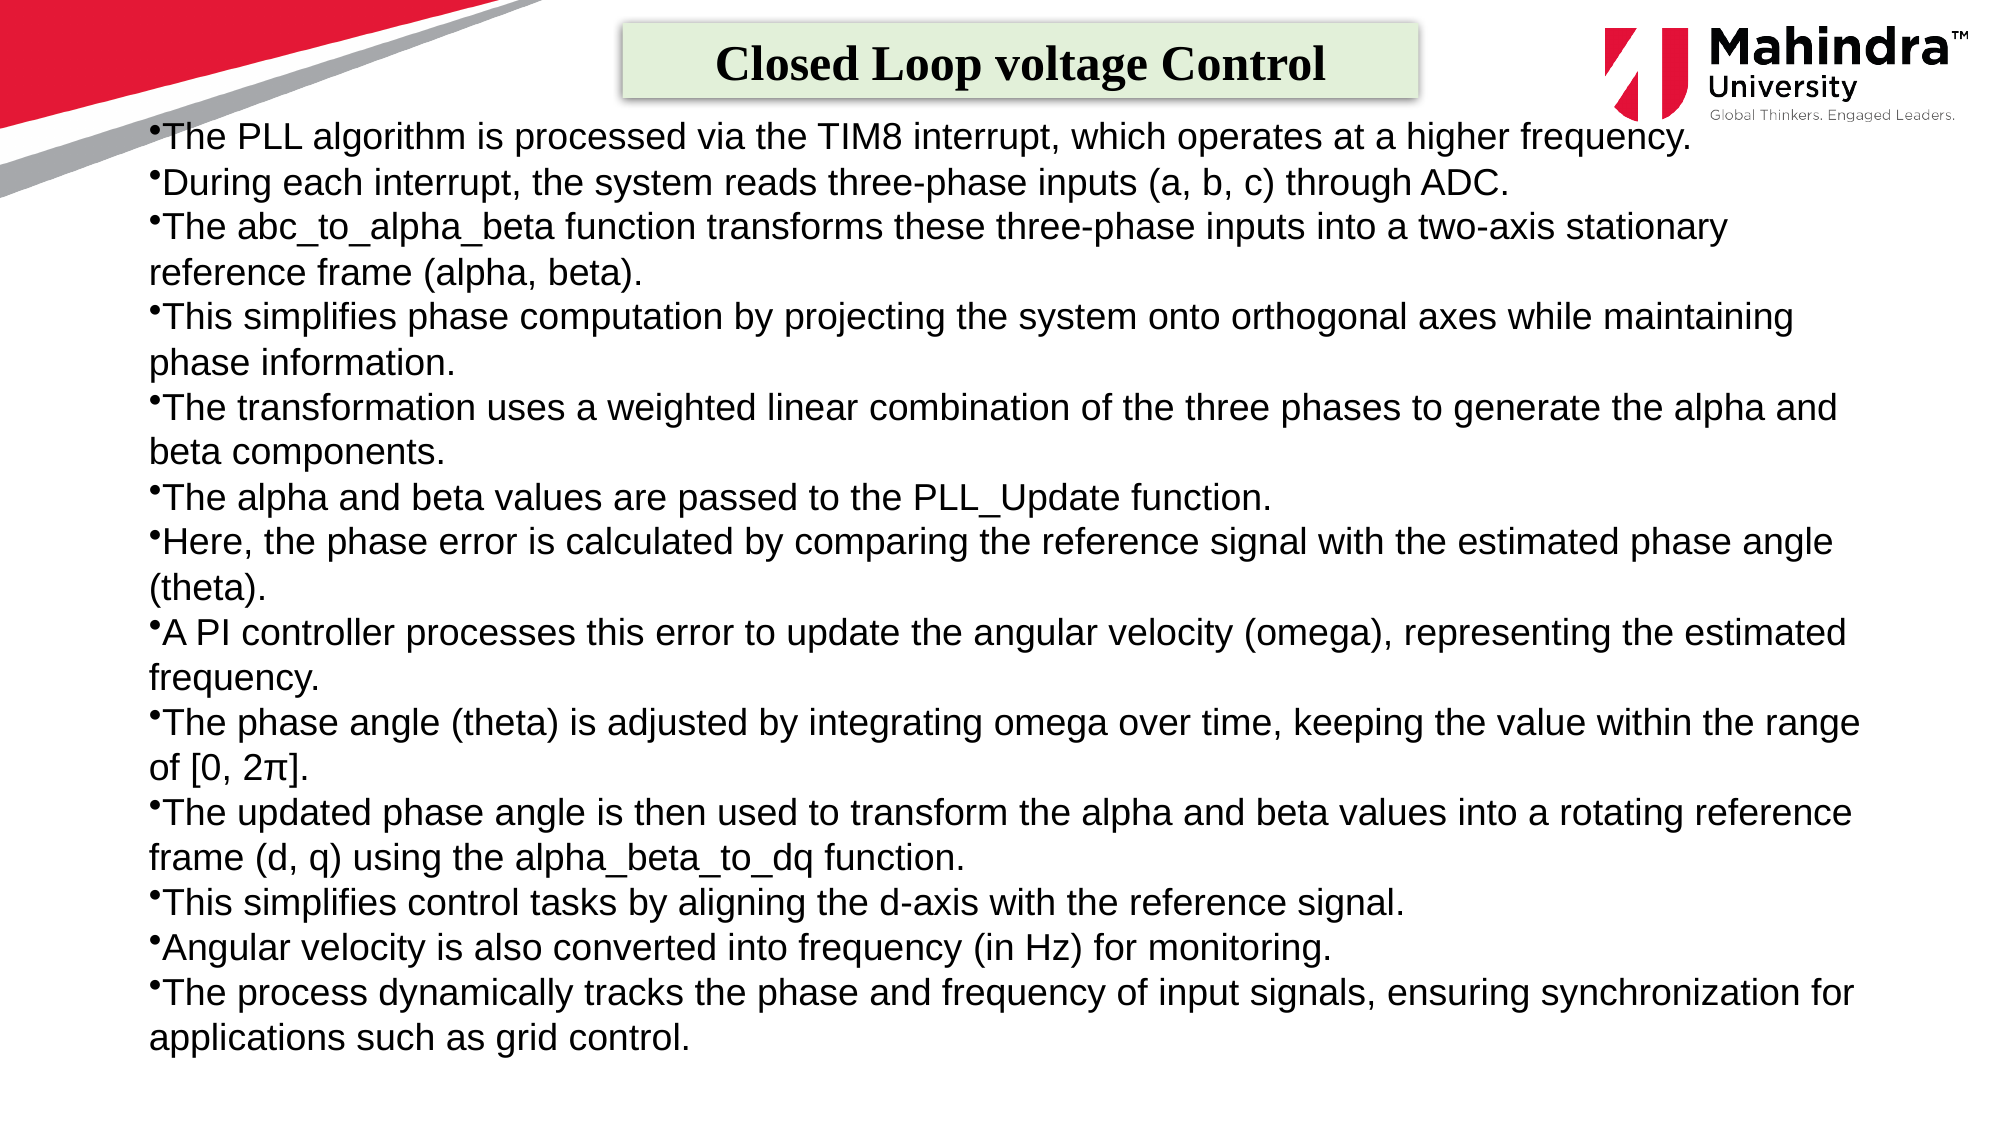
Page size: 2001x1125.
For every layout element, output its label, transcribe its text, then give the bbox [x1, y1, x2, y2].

text_box Closed Loop voltage Control [622, 23, 1419, 60]
picture [0, 0, 545, 198]
text_box The PLL algorithm is processed via the TIM8 interrupt, which operates at a higher frequency. During each interrupt, the system reads three-phase inputs (a, b, c) through ADC. The abc_to_alpha_beta function transforms these three-phase inputs into a two-axis stationary reference frame (alpha, beta). This simplifies phase computation by projecting the system onto orthogonal axes while maintaining phase information. The transformation uses a weighted linear combination of the three phases to generate the alpha and beta components. The alpha and beta values are passed to the PLL_Update function. Here, the phase error is calculated by comparing the reference signal with the estimated phase angle (theta). A PI controller processes this error to update the angular velocity (omega), representing the estimated frequency. The phase angle (theta) is adjusted by integrating omega over time, keeping the value within the range of [0, 2π]. The updated phase angle is then used to transform the alpha and beta values into a rotating reference frame (d, q) using the alpha_beta_to_dq function. This simplifies control tasks by aligning the d-axis with the reference signal. Angular velocity is also converted into frequency (in Hz) for monitoring. The process dynamically tracks the phase and frequency of input signals, ensuring synchronization for applications such as grid control. [133, 60, 1908, 1065]
picture [1605, 26, 1968, 122]
